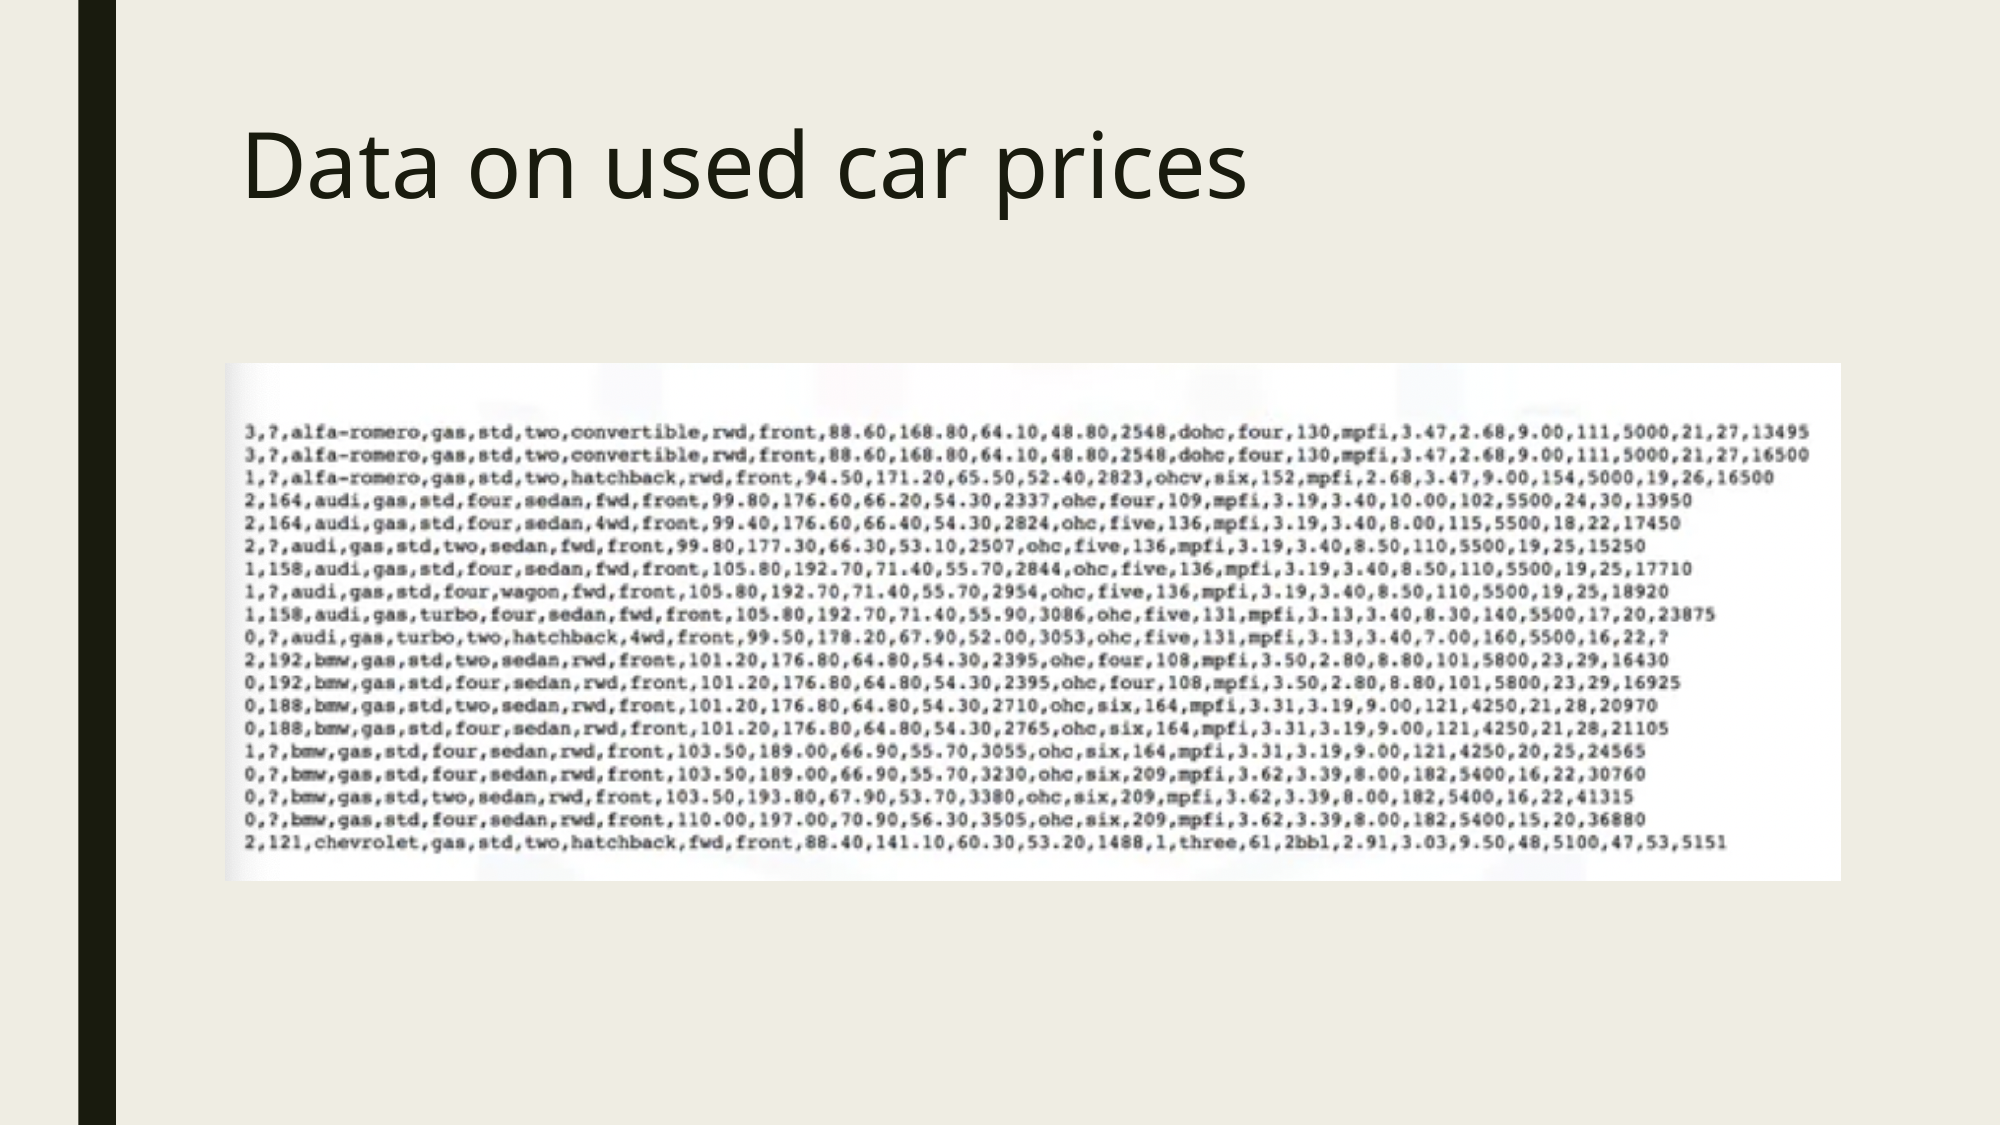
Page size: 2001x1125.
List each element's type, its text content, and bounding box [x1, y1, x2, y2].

picture [224, 363, 1841, 881]
title Data on used car prices [225, 112, 1800, 357]
